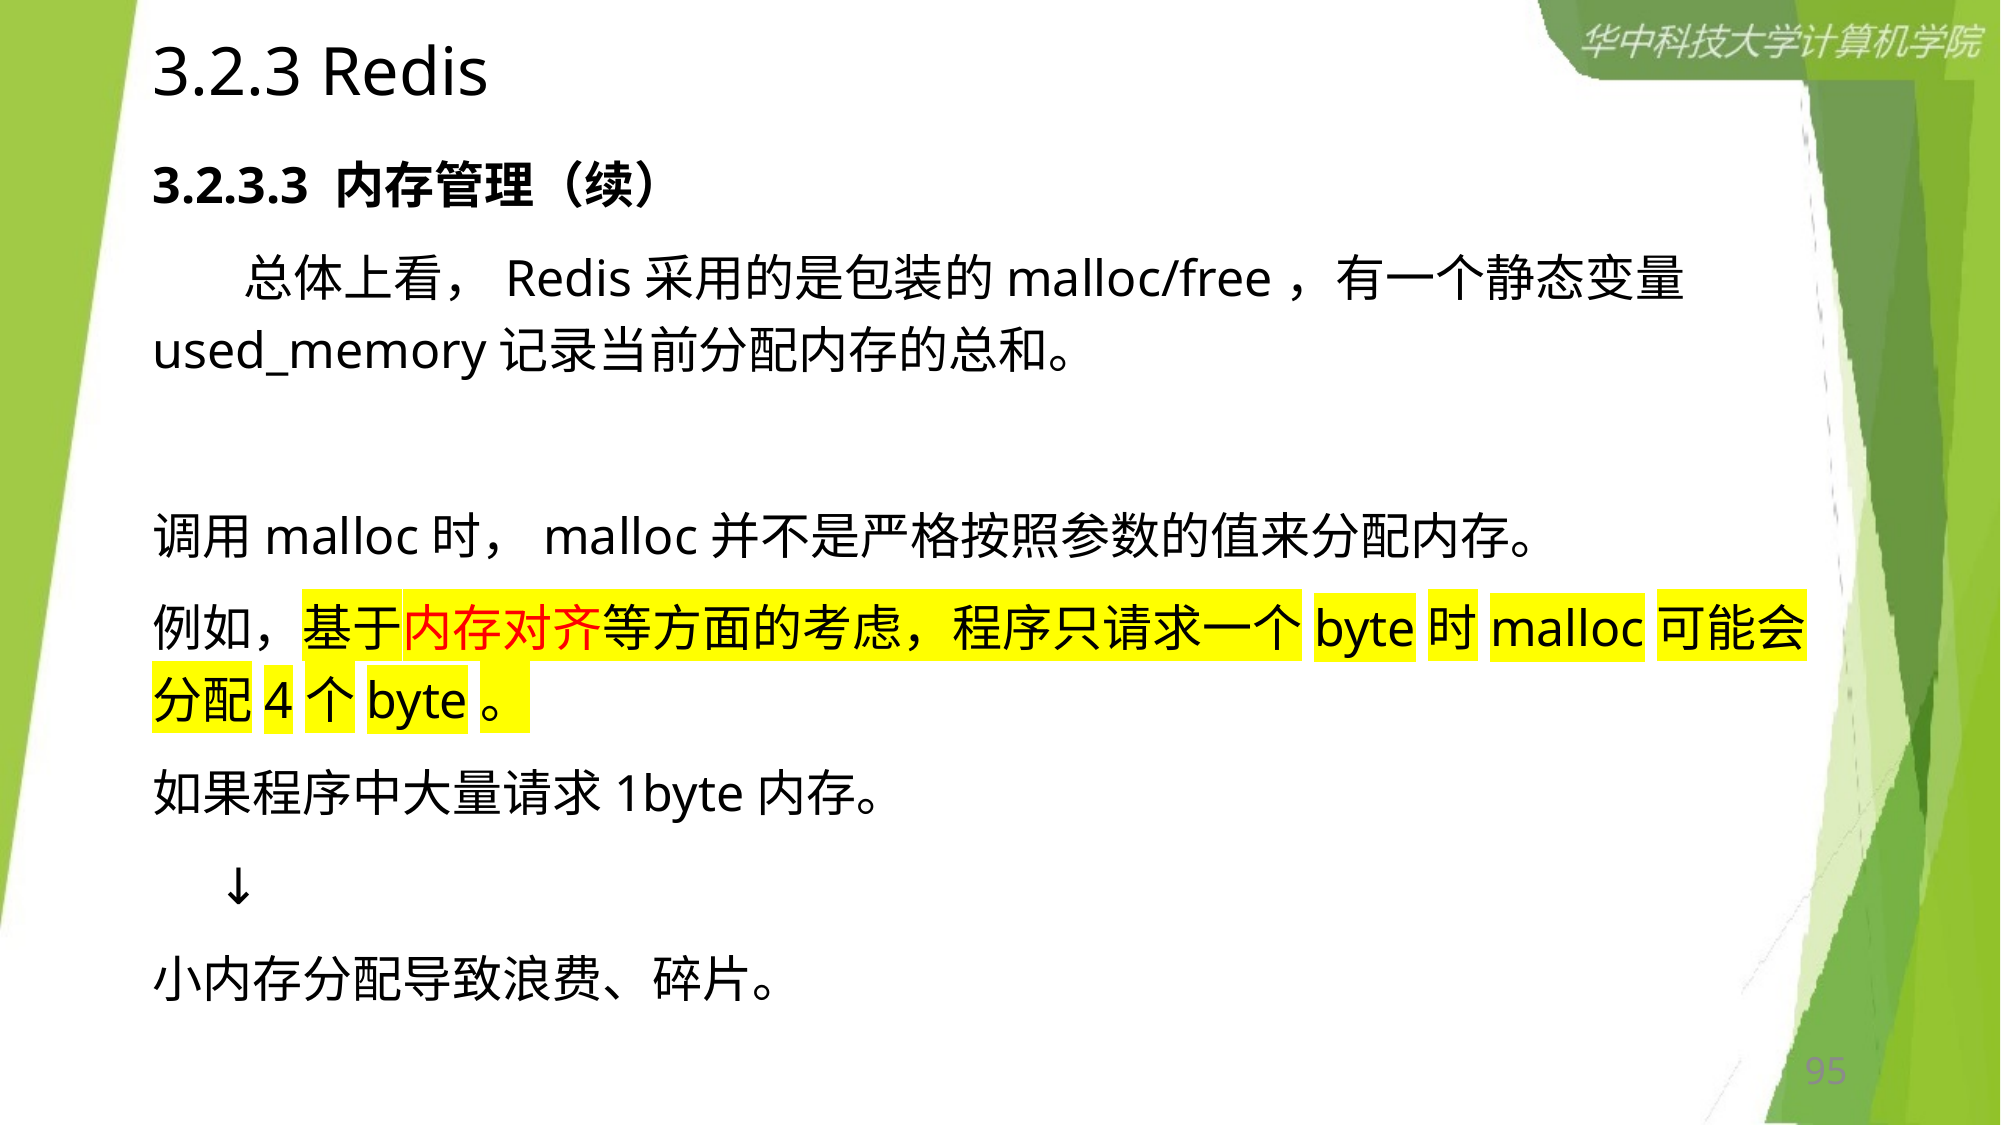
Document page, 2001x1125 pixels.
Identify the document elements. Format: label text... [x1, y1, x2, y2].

picture [0, 0, 2001, 1125]
list 3.2.3.3 内存管理（续） 总体上看，Redis采用的是包装的malloc/free，有一个静态变量 used_memory记录当前分配内存的总和。 调用malloc时，malloc并不是严格按照参数的值来分配内存。 例如，基于内存对齐等方面的考虑，程序只请求一个byte时malloc可能会分配4个byte。 如果程序中大量请求1byte内存。 ↓ 小内存分配导致浪费、碎片。 [137, 134, 1863, 1078]
slide_number 95 [1412, 1042, 1863, 1103]
title 3.2.3 Redis [137, 14, 1863, 134]
